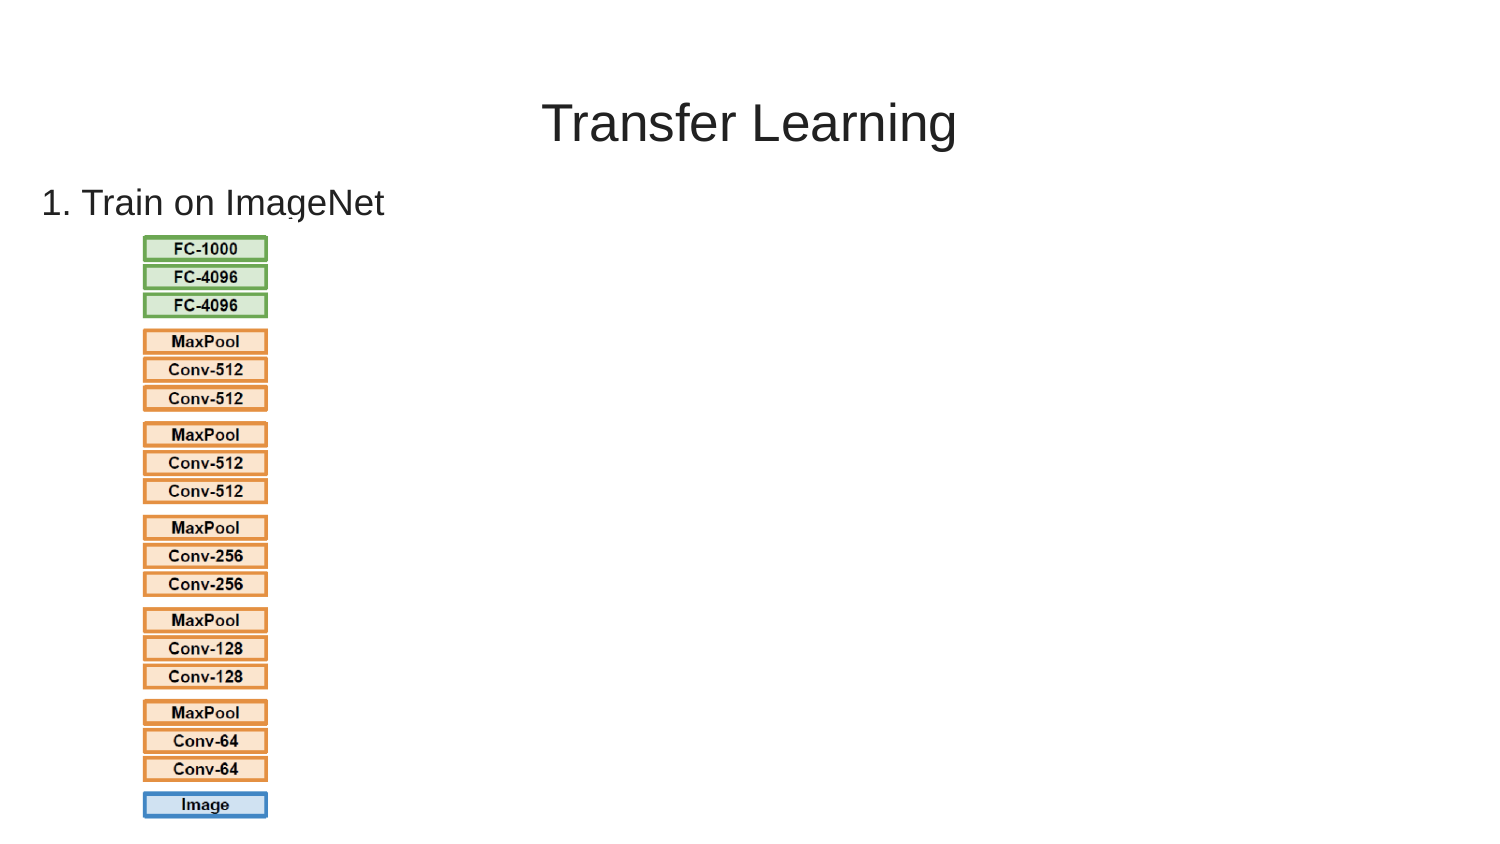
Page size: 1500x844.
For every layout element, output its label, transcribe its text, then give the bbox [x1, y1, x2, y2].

title Transfer Learning [51, 72, 1449, 167]
list 1. Train on ImageNet [26, 157, 426, 238]
picture [130, 219, 299, 835]
